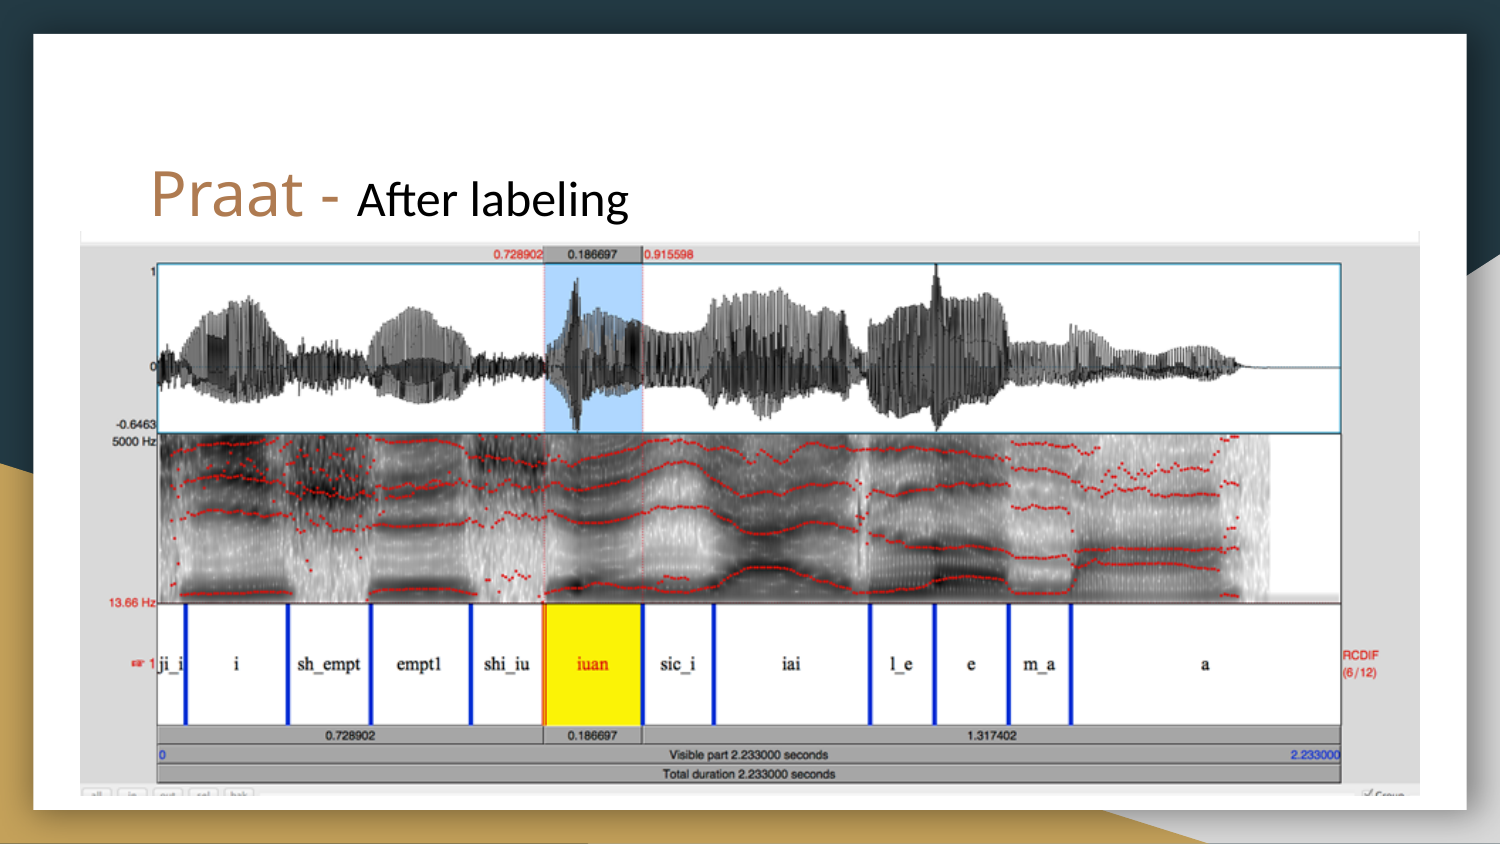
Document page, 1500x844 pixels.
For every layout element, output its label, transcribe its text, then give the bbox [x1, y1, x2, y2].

title Praat - After labeling [134, 138, 1366, 229]
picture [79, 230, 1421, 796]
